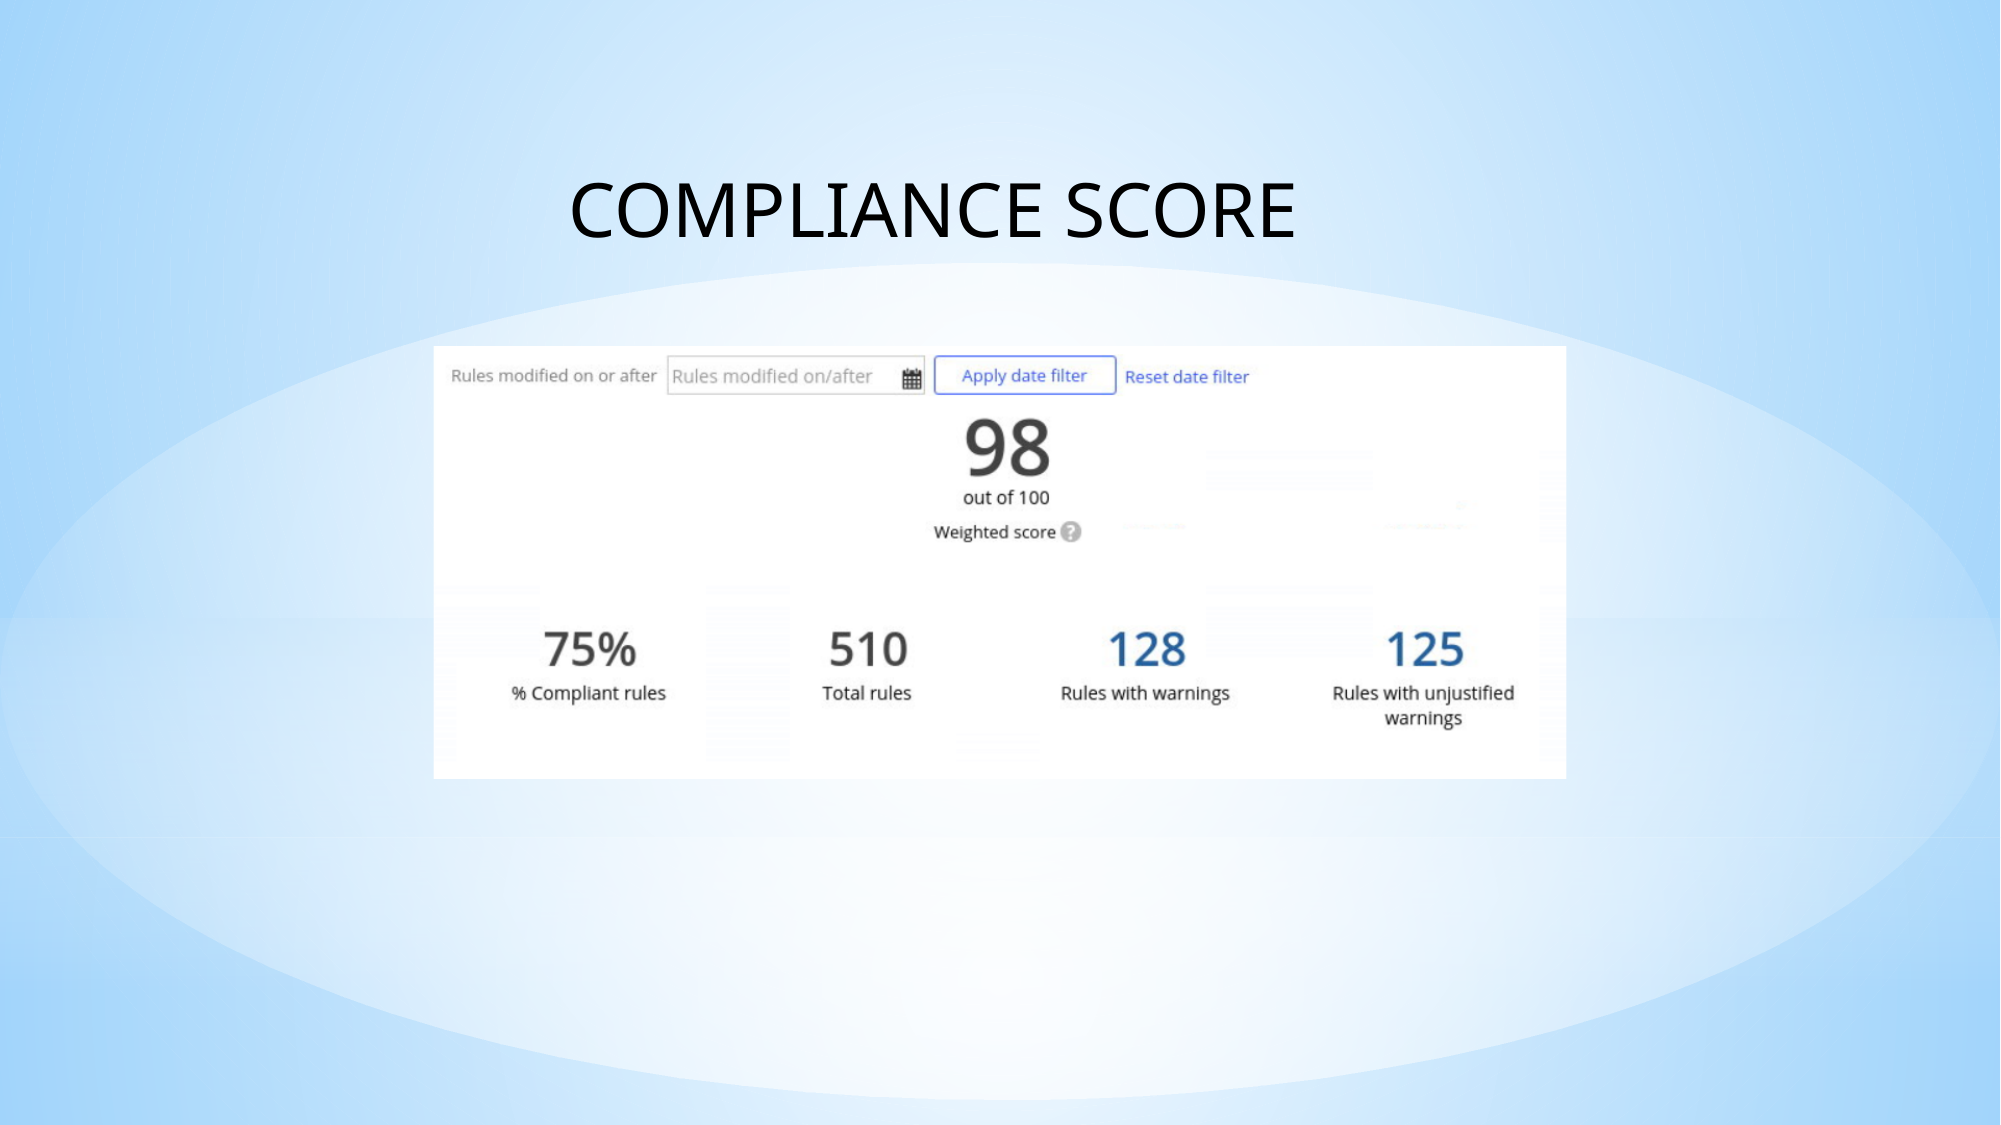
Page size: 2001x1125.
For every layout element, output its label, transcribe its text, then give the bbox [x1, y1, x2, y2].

picture [433, 346, 1567, 779]
text_box COMPLIANCE SCORE [433, 155, 1434, 261]
